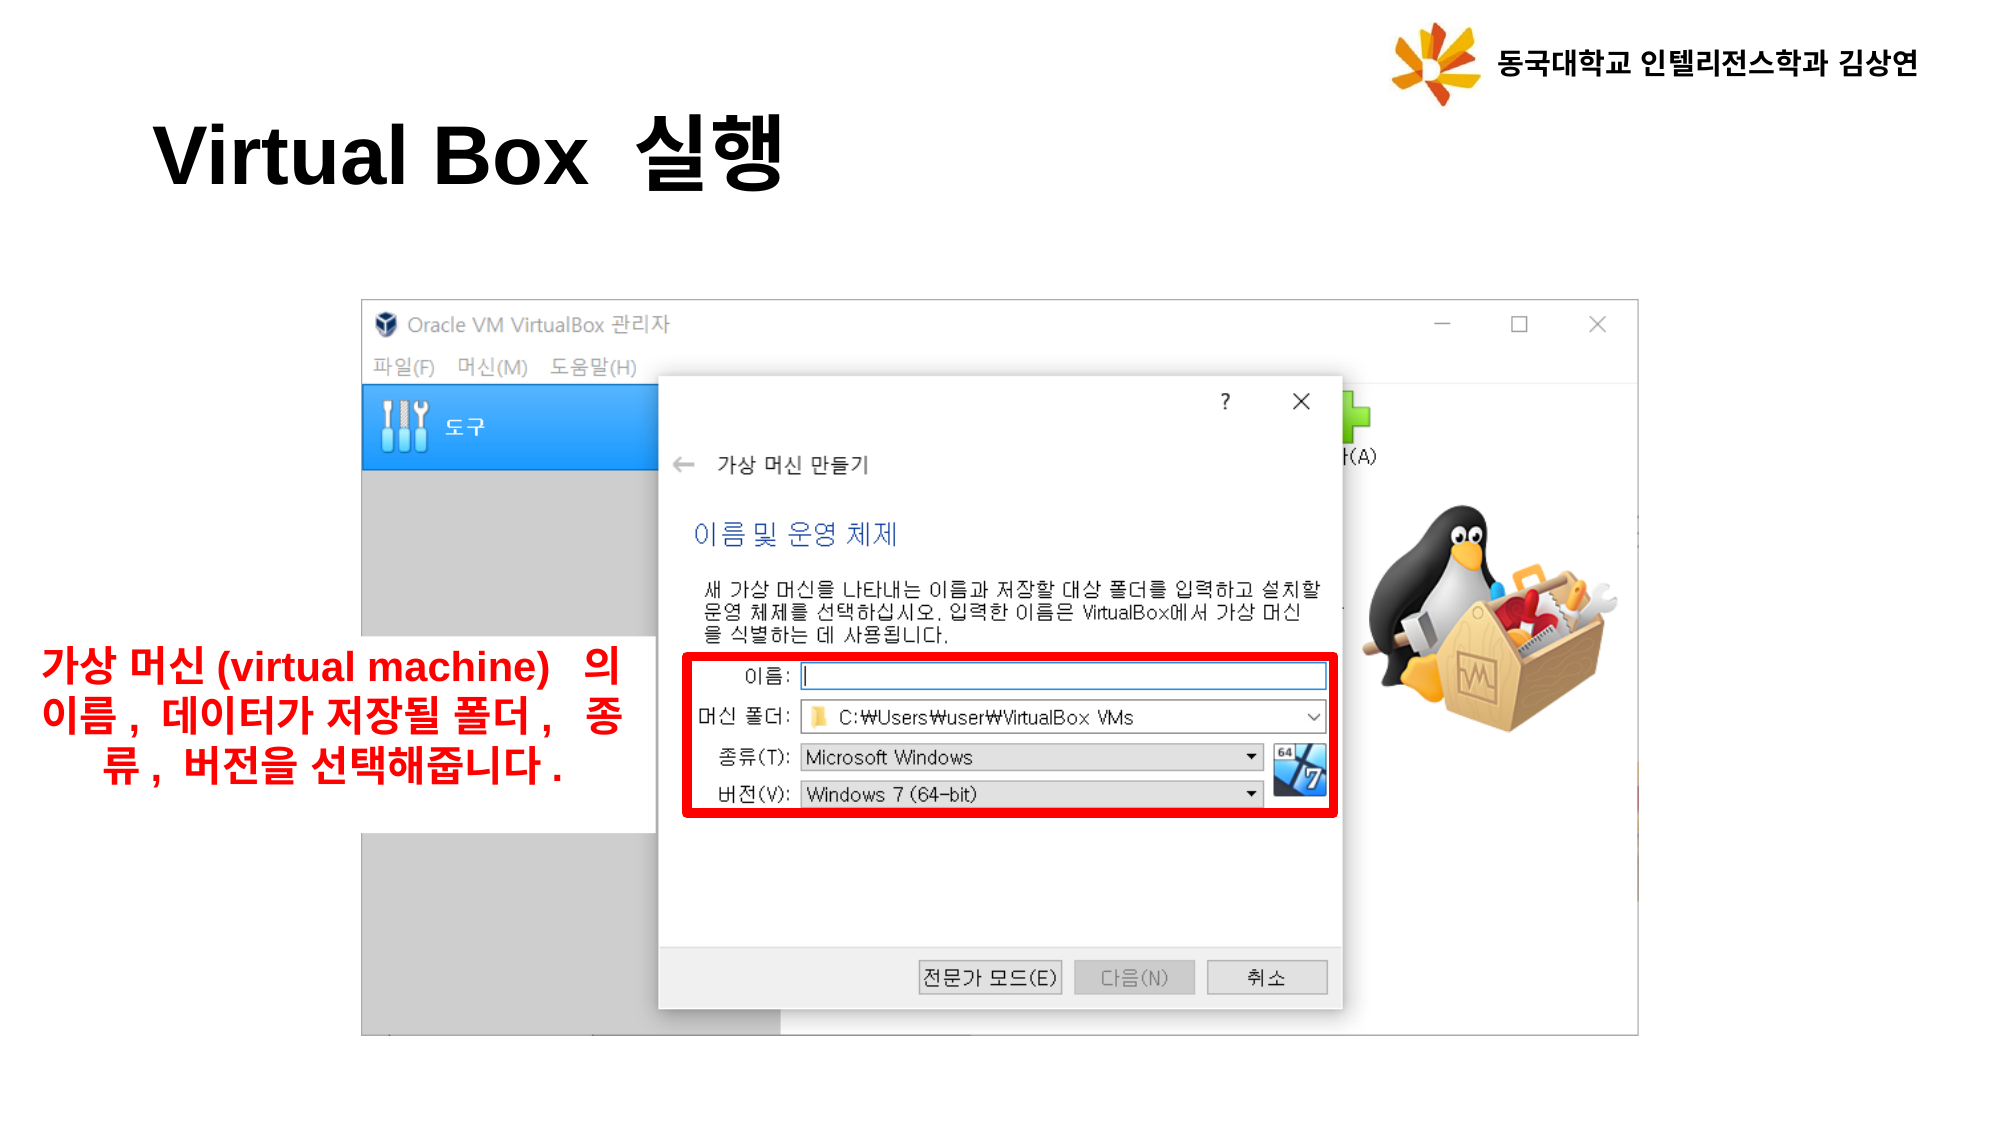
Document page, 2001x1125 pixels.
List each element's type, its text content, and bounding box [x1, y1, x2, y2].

text_box 동국대학교 인텔리전스학과 김상연 [1495, 43, 1970, 81]
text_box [8, 299, 1639, 1036]
title Virtual Box 실행 [150, 99, 838, 290]
text_box [1389, 22, 1482, 110]
